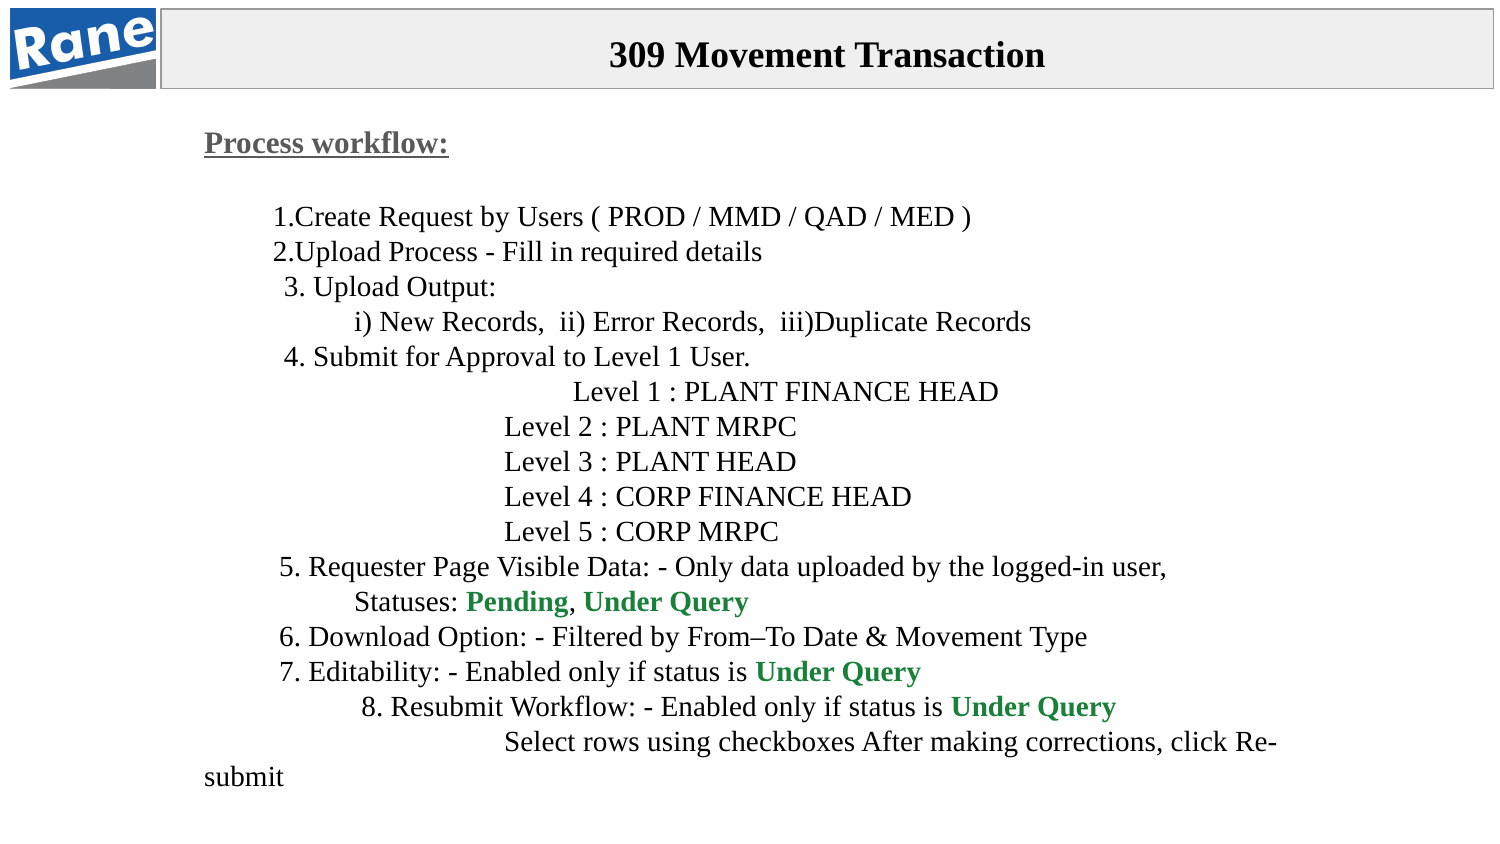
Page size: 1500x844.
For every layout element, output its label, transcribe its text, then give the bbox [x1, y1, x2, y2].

picture [10, 8, 156, 89]
text_box Process workflow: 1.Create Request by Users ( PROD / MMD / QAD / MED ) 2.Upload Process - Fill in required details 3. Upload Output: i) New Records, ii) Error Records, iii)Duplicate Records 4. Submit for Approval to Level 1 User. Level 1 : PLANT FINANCE HEAD Level 2 : PLANT MRPC Level 3 : PLANT HEAD Level 4 : CORP FINANCE HEAD Level 5 : CORP MRPC 5. Requester Page Visible Data: - Only data uploaded by the logged-in user, Statuses: Pending, Under Query 6. Download Option: - Filtered by From–To Date & Movement Type 7. Editability: - Enabled only if status is Under Query 8. Resubmit Workflow: - Enabled only if status is Under Query Select rows using checkboxes After making corrections, click Re-submit [190, 109, 1341, 787]
title 309 Movement Transaction [161, 9, 1494, 89]
